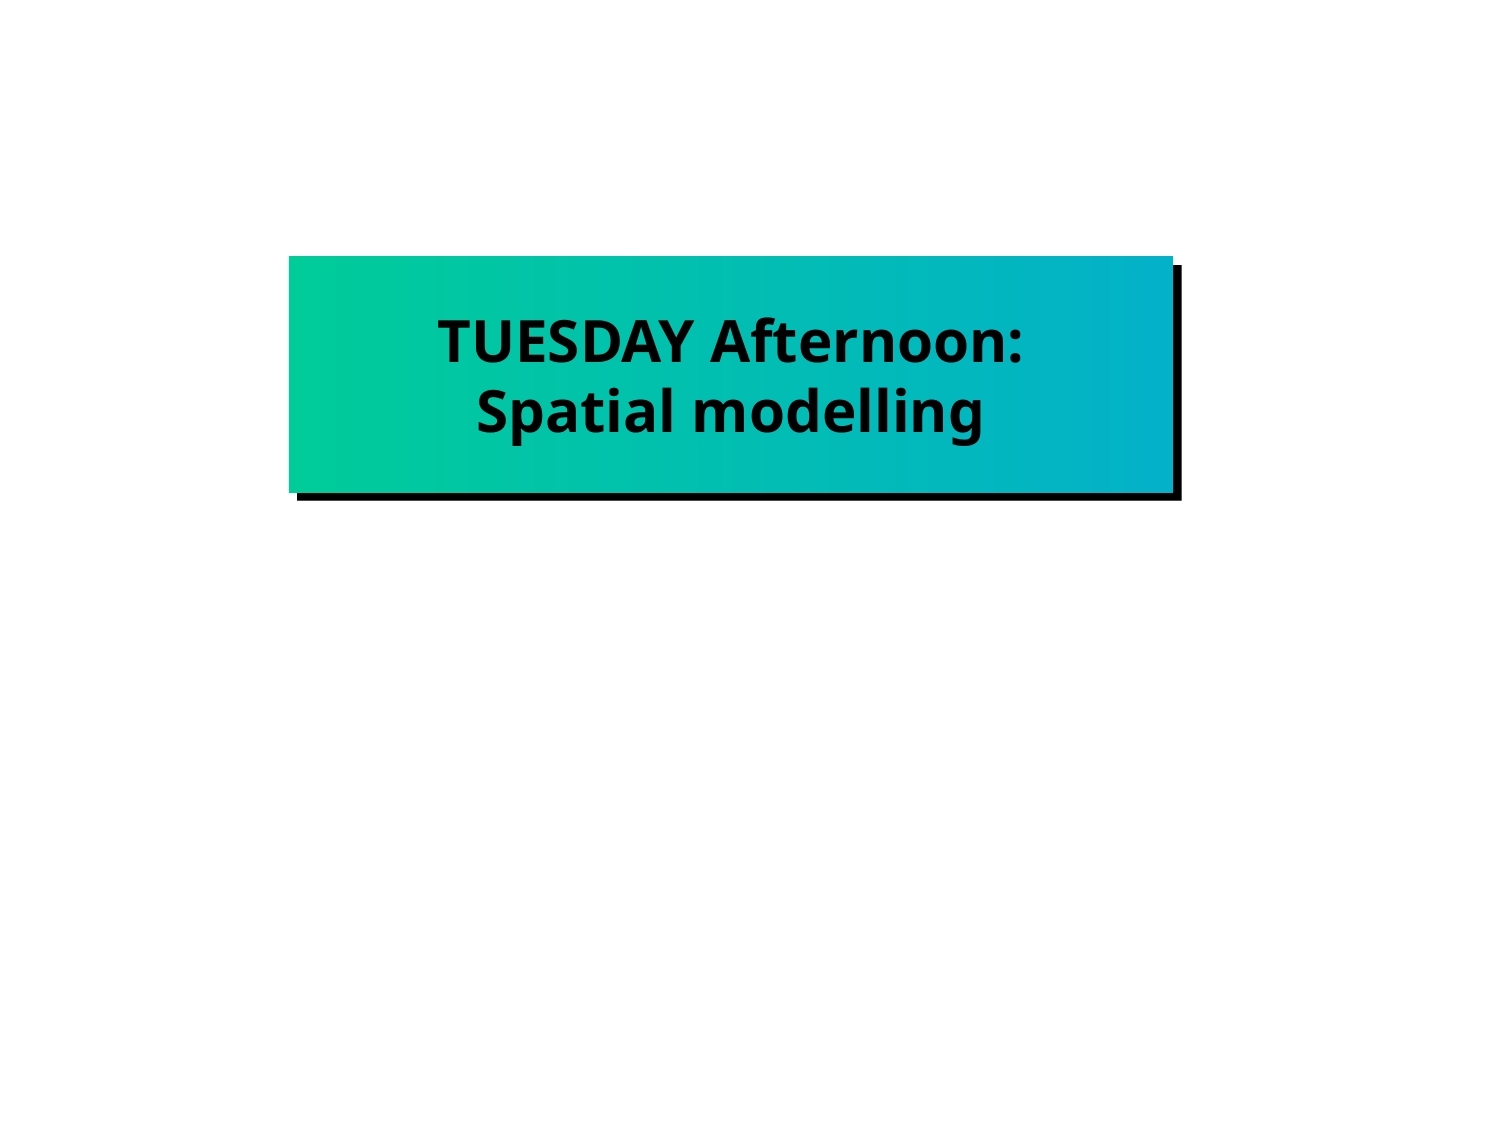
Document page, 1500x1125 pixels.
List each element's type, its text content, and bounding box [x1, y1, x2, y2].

title TUESDAY Afternoon: Spatial modelling [288, 256, 1174, 493]
